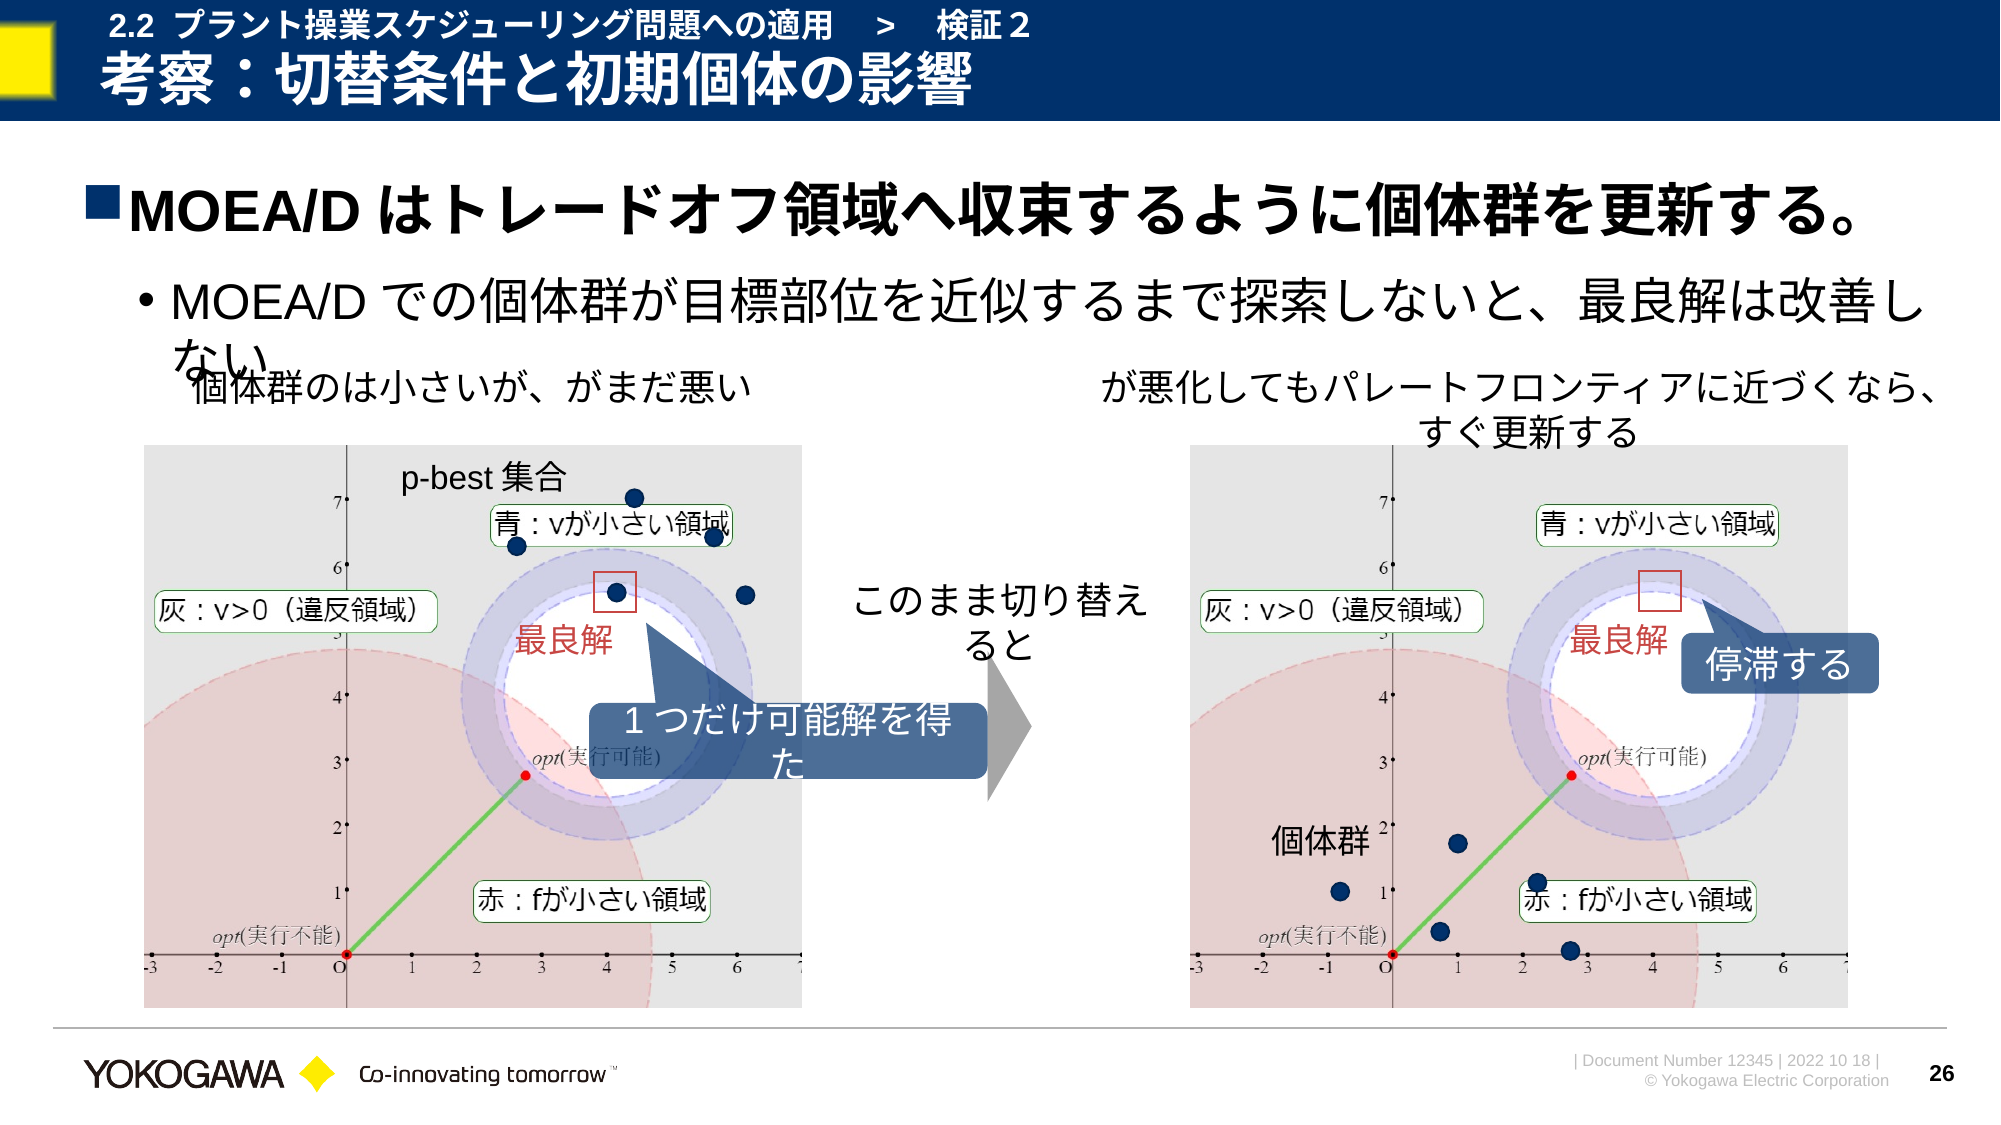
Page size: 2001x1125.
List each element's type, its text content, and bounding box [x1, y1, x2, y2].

picture [1190, 445, 1848, 1008]
picture [0, 6, 69, 115]
slide_number 26 [1904, 1042, 1970, 1103]
picture [144, 445, 802, 1008]
text_box このまま切り替えると [821, 569, 1179, 674]
title 考察：切替条件と初期個体の影響 [84, 39, 1955, 125]
text_box 停滞する [1848, 631, 1880, 695]
text_box MOEA/Dはトレードオフ領域へ収束するように個体群を更新する。 MOEA/Dでの個体群が目標部位を近似するまで探索しないと、最良解は改善しない [66, 173, 1955, 271]
picture [83, 1055, 617, 1093]
text_box 2.2 プラント操業スケジューリング問題への適用 > 検証２ [93, 0, 1399, 52]
text_box 1つだけ可能解を得た [802, 701, 989, 781]
text_box [986, 674, 1033, 806]
